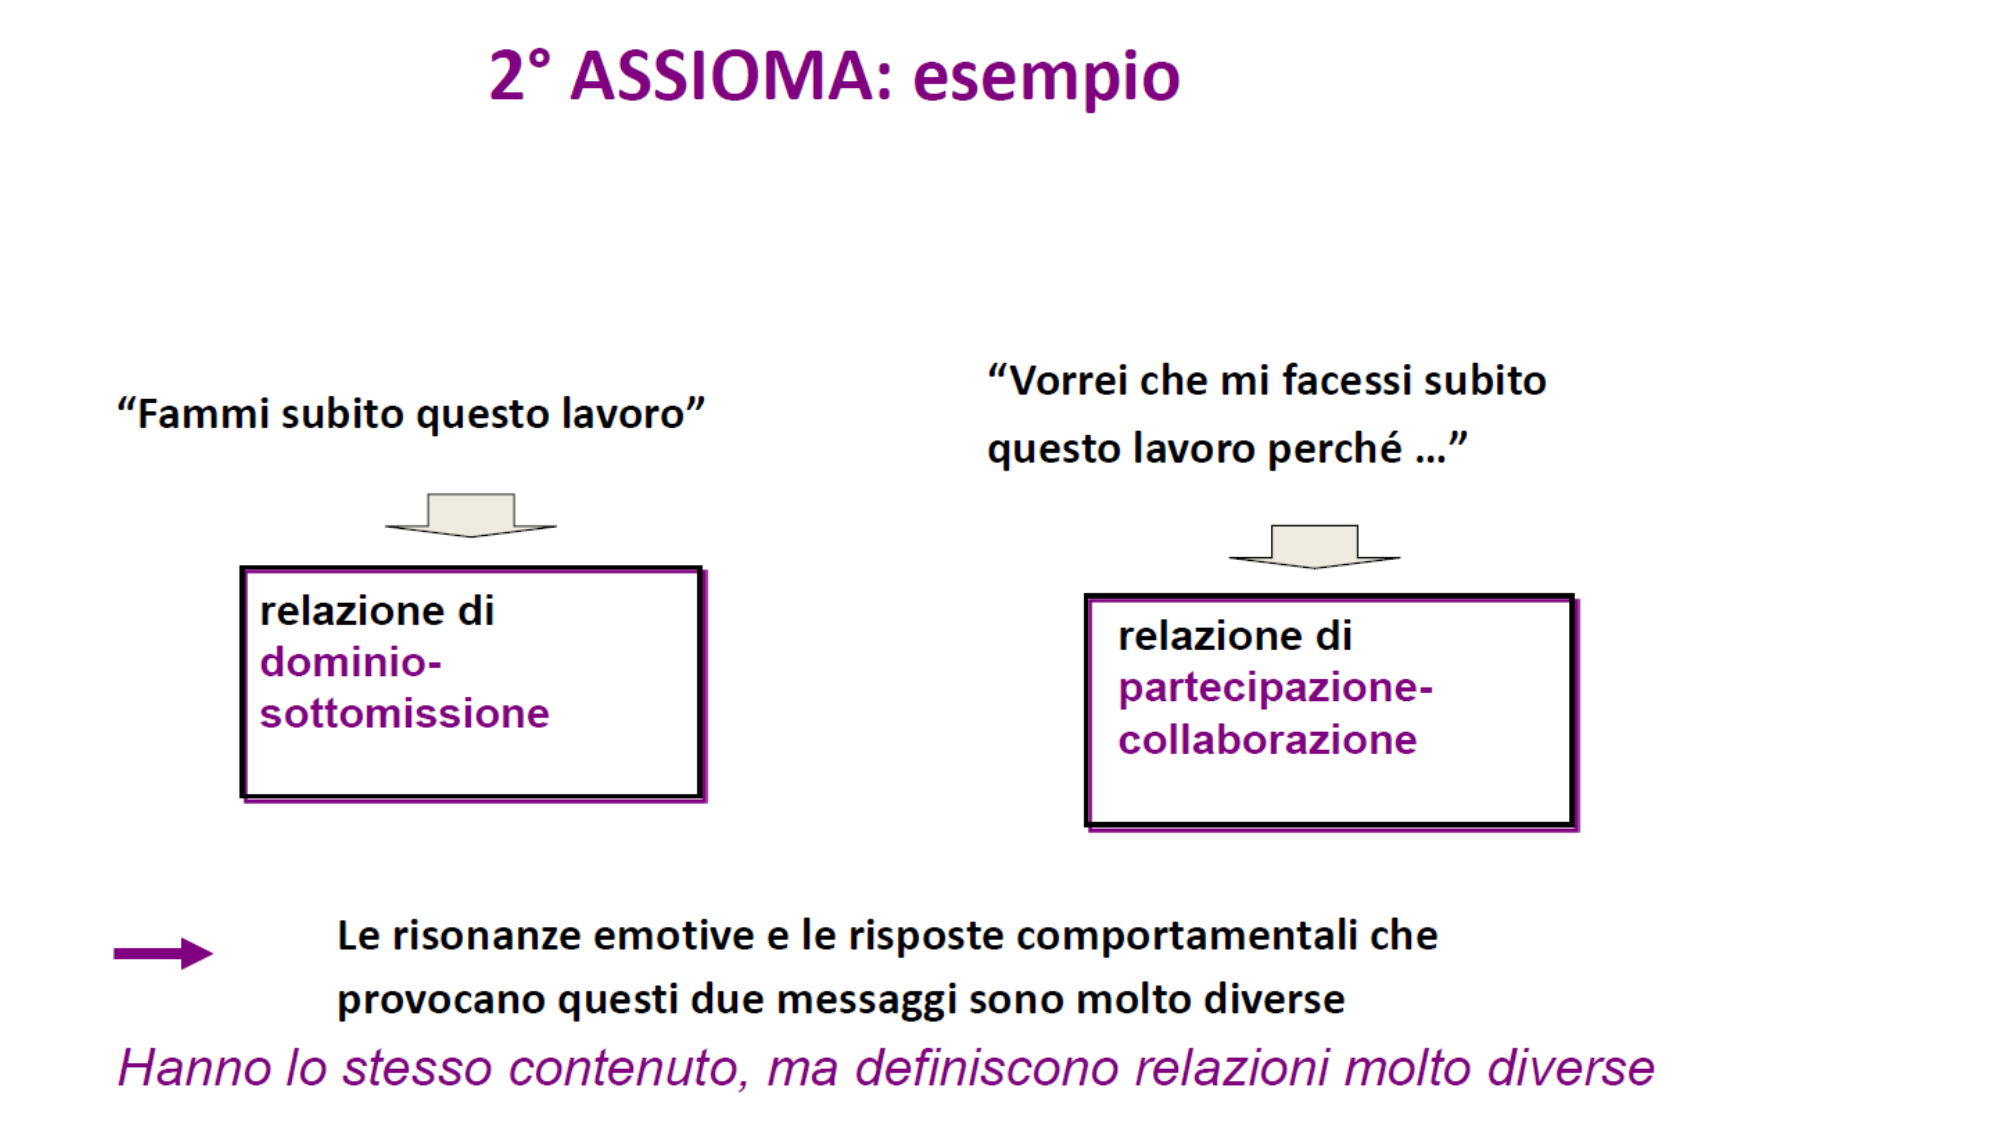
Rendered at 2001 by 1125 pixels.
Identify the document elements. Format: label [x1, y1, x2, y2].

picture [76, 19, 1679, 1106]
